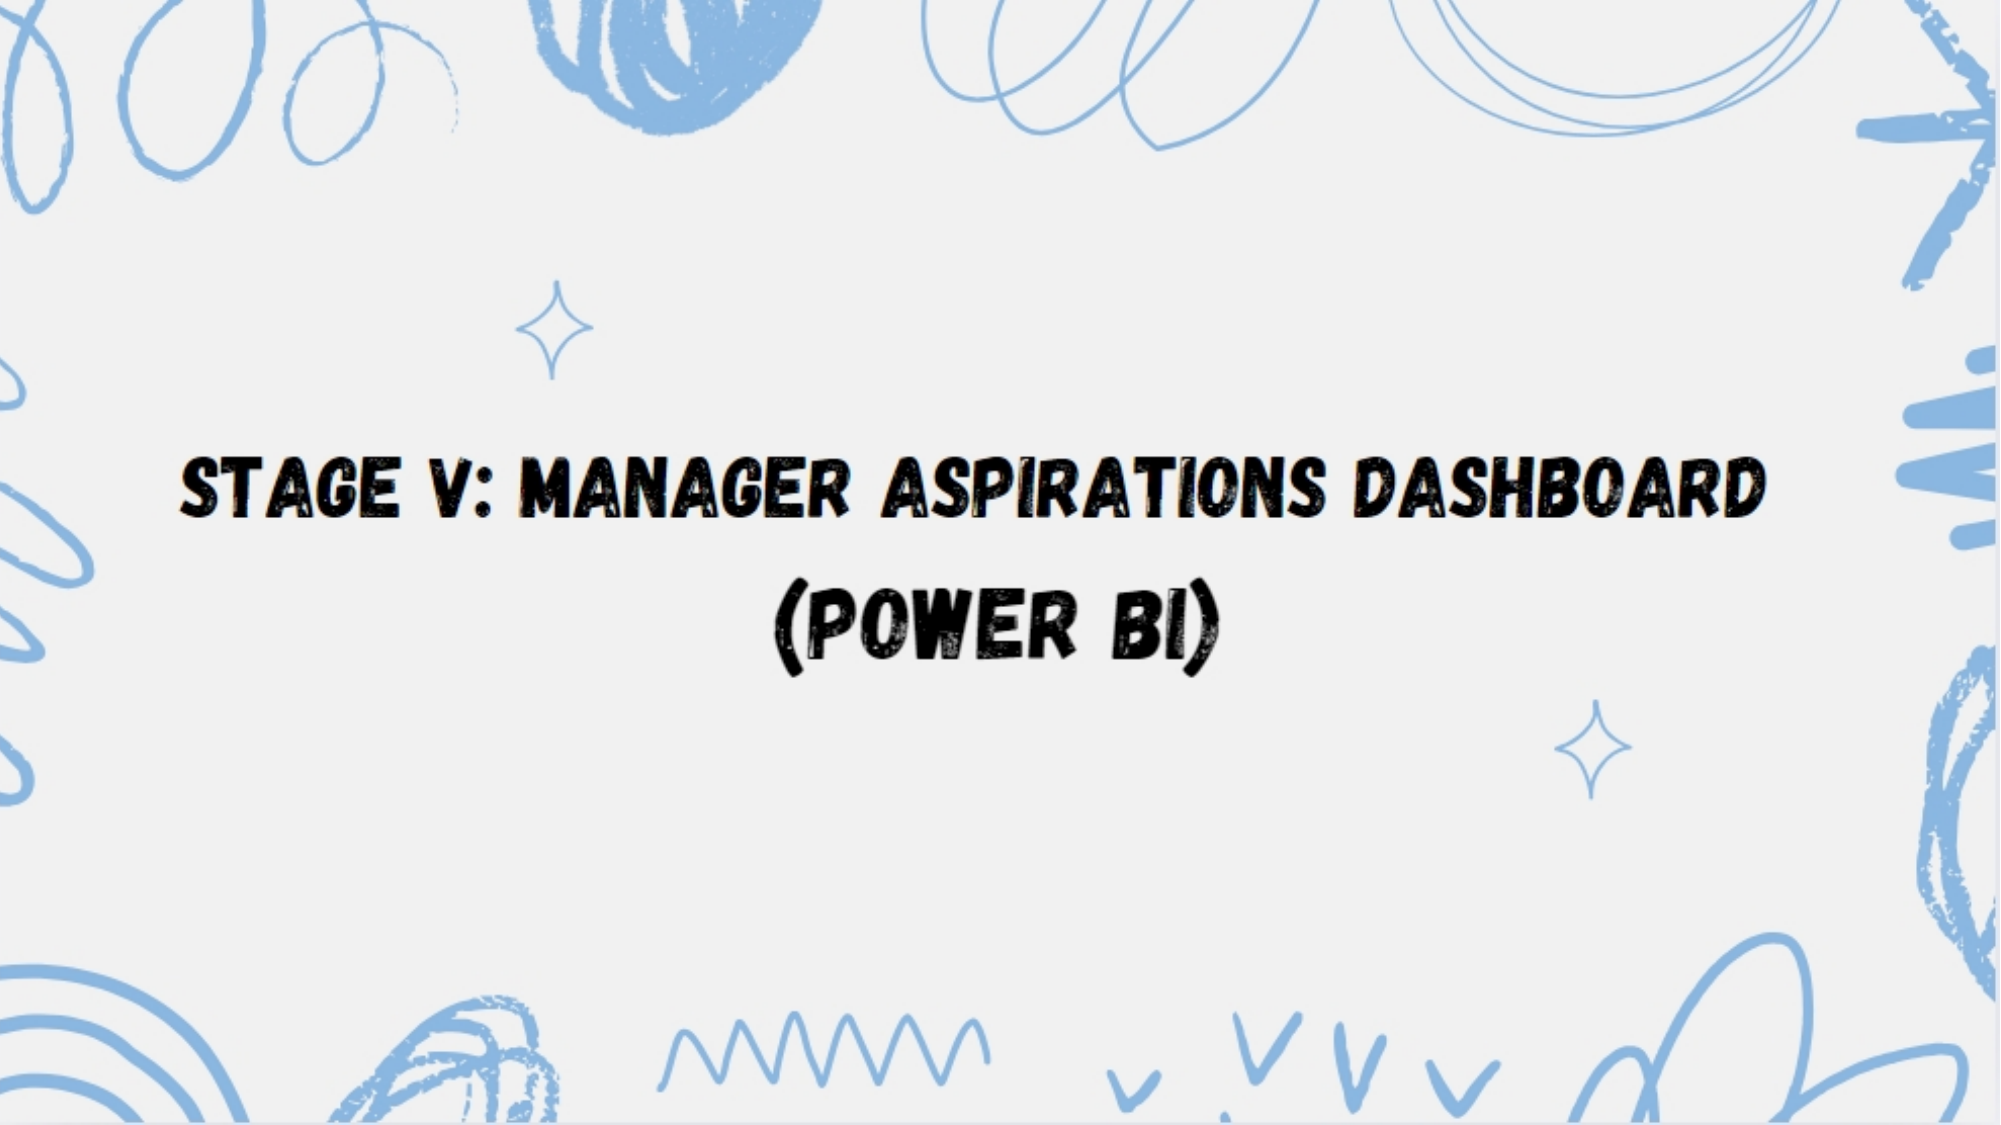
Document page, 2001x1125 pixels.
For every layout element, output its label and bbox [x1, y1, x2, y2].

list [0, 0, 2000, 1125]
